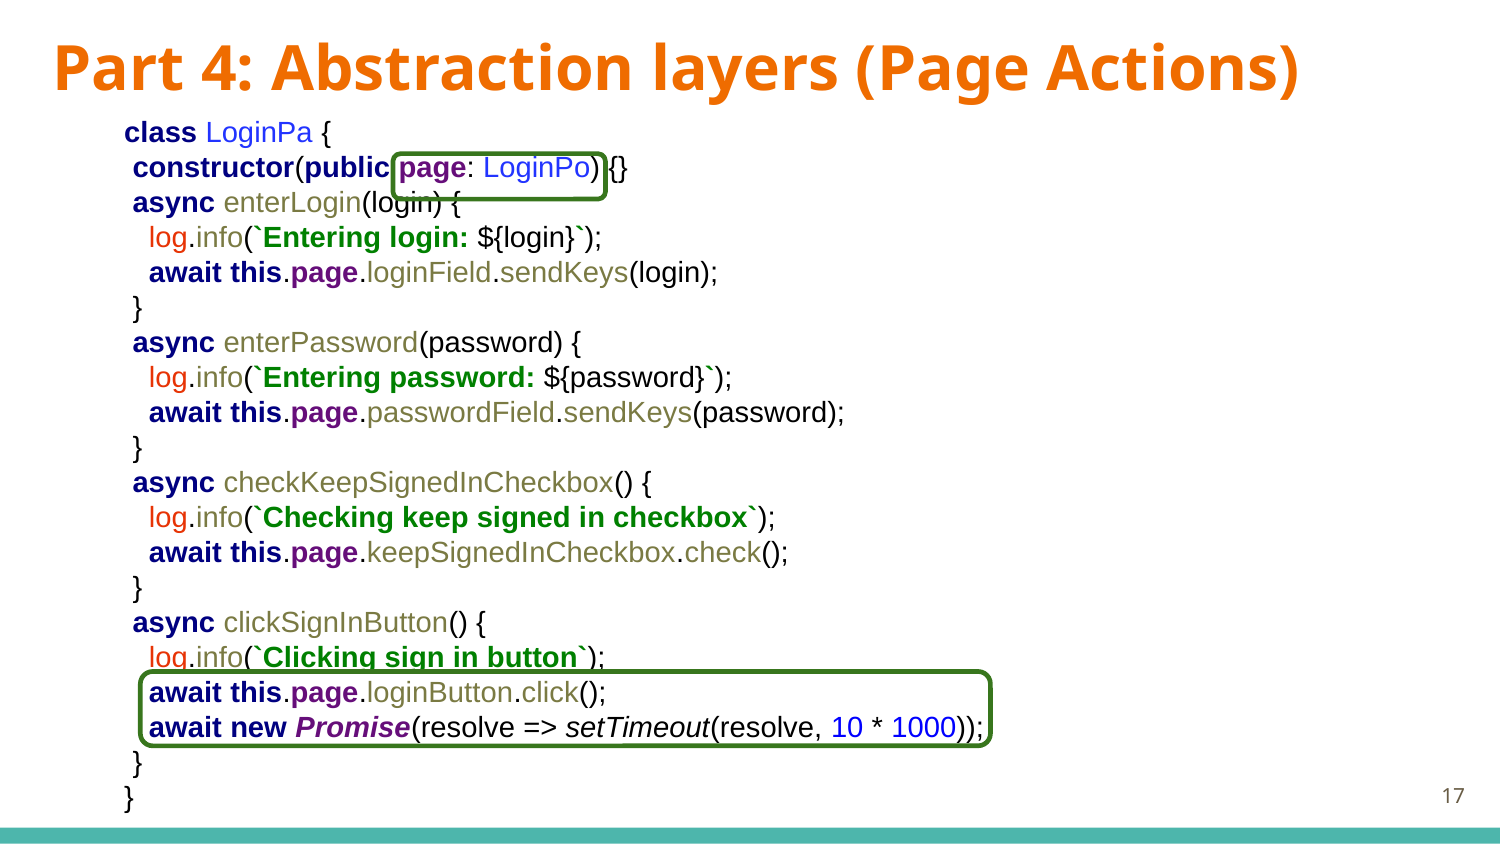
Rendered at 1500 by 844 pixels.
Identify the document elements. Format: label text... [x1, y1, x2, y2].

text_box [140, 671, 991, 746]
text_box class LoginPa { constructor(public page: LoginPo) {} async enterLogin(login) { log.info(`Entering login: ${login}`); await this.page.loginField.sendKeys(login); } async enterPassword(password) { log.info(`Entering password: ${password}`); await this.page.passwordField.sendKeys(password); } async checkKeepSignedInCheckbox() { log.info(`Checking keep signed in checkbox`); await this.page.keepSignedInCheckbox.check(); } async clickSignInButton() { log.info(`Clicking sign in button`); await this.page.loginButton.click(); await new Promise(resolve => setTimeout(resolve, 10 * 1000)); } } [109, 116, 1432, 810]
text_box [392, 153, 606, 200]
title Part 4: Abstraction layers (Page Actions) [37, 12, 1436, 99]
slide_number ‹#› [1389, 764, 1480, 830]
